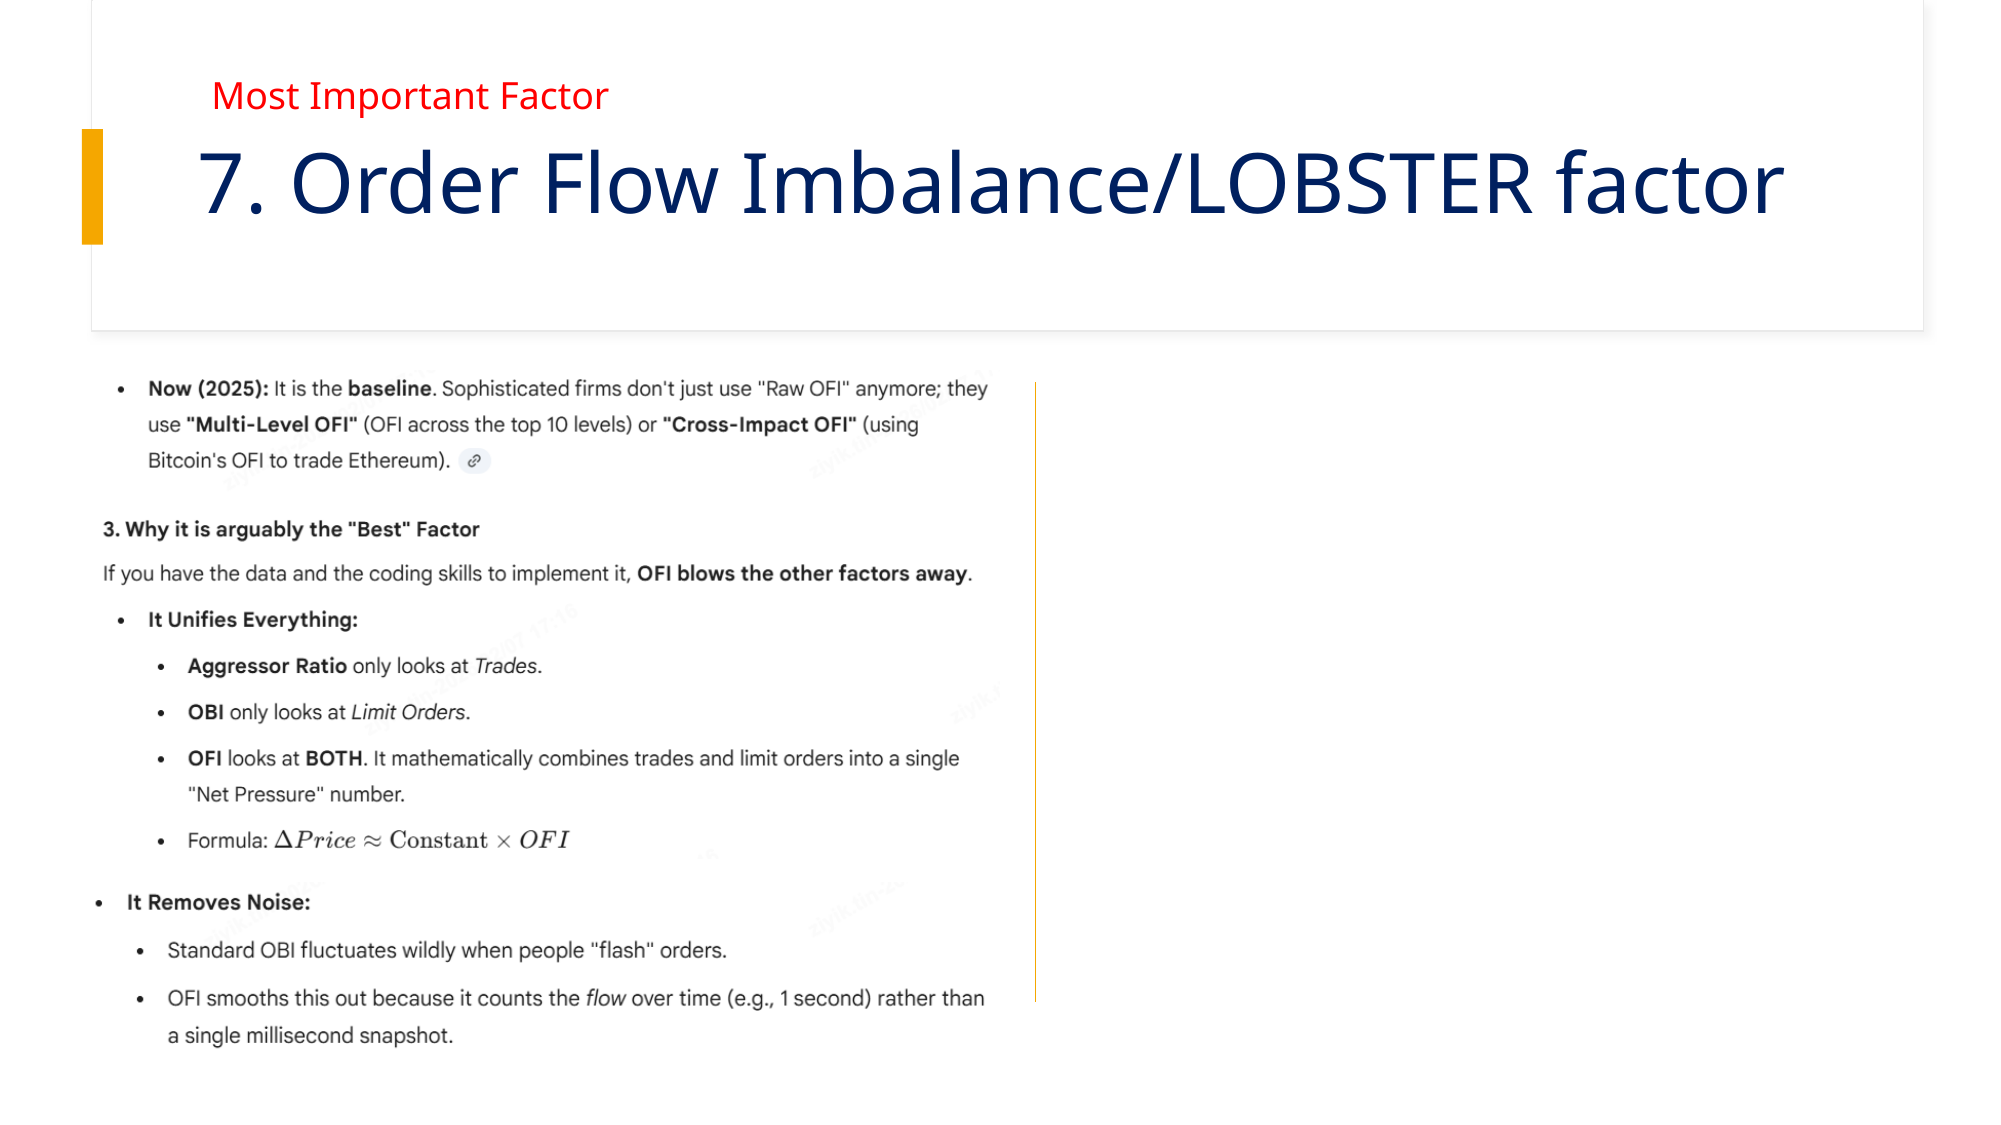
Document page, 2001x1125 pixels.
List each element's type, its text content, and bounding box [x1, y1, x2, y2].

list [83, 371, 1000, 859]
text_box Most Important Factor [196, 64, 1000, 125]
picture [83, 882, 1000, 1061]
title 7. Order Flow Imbalance/LOBSTER factor [183, 90, 1909, 284]
